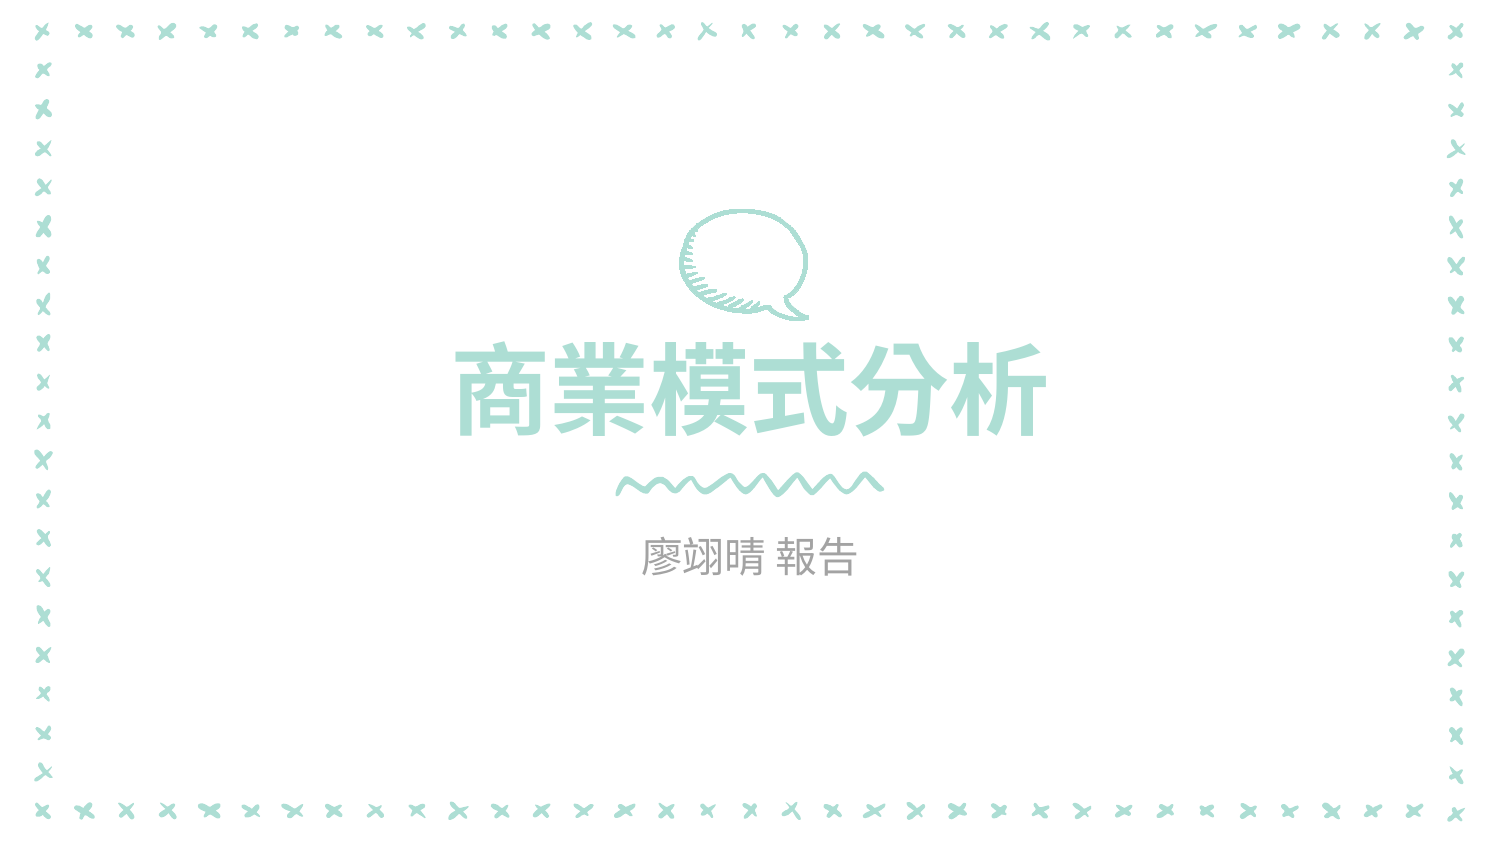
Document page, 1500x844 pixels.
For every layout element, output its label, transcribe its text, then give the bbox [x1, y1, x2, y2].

subtitle 廖翊晴 報告 [199, 515, 1301, 645]
title 商業模式分析 [0, 272, 1500, 463]
text_box [679, 209, 809, 321]
